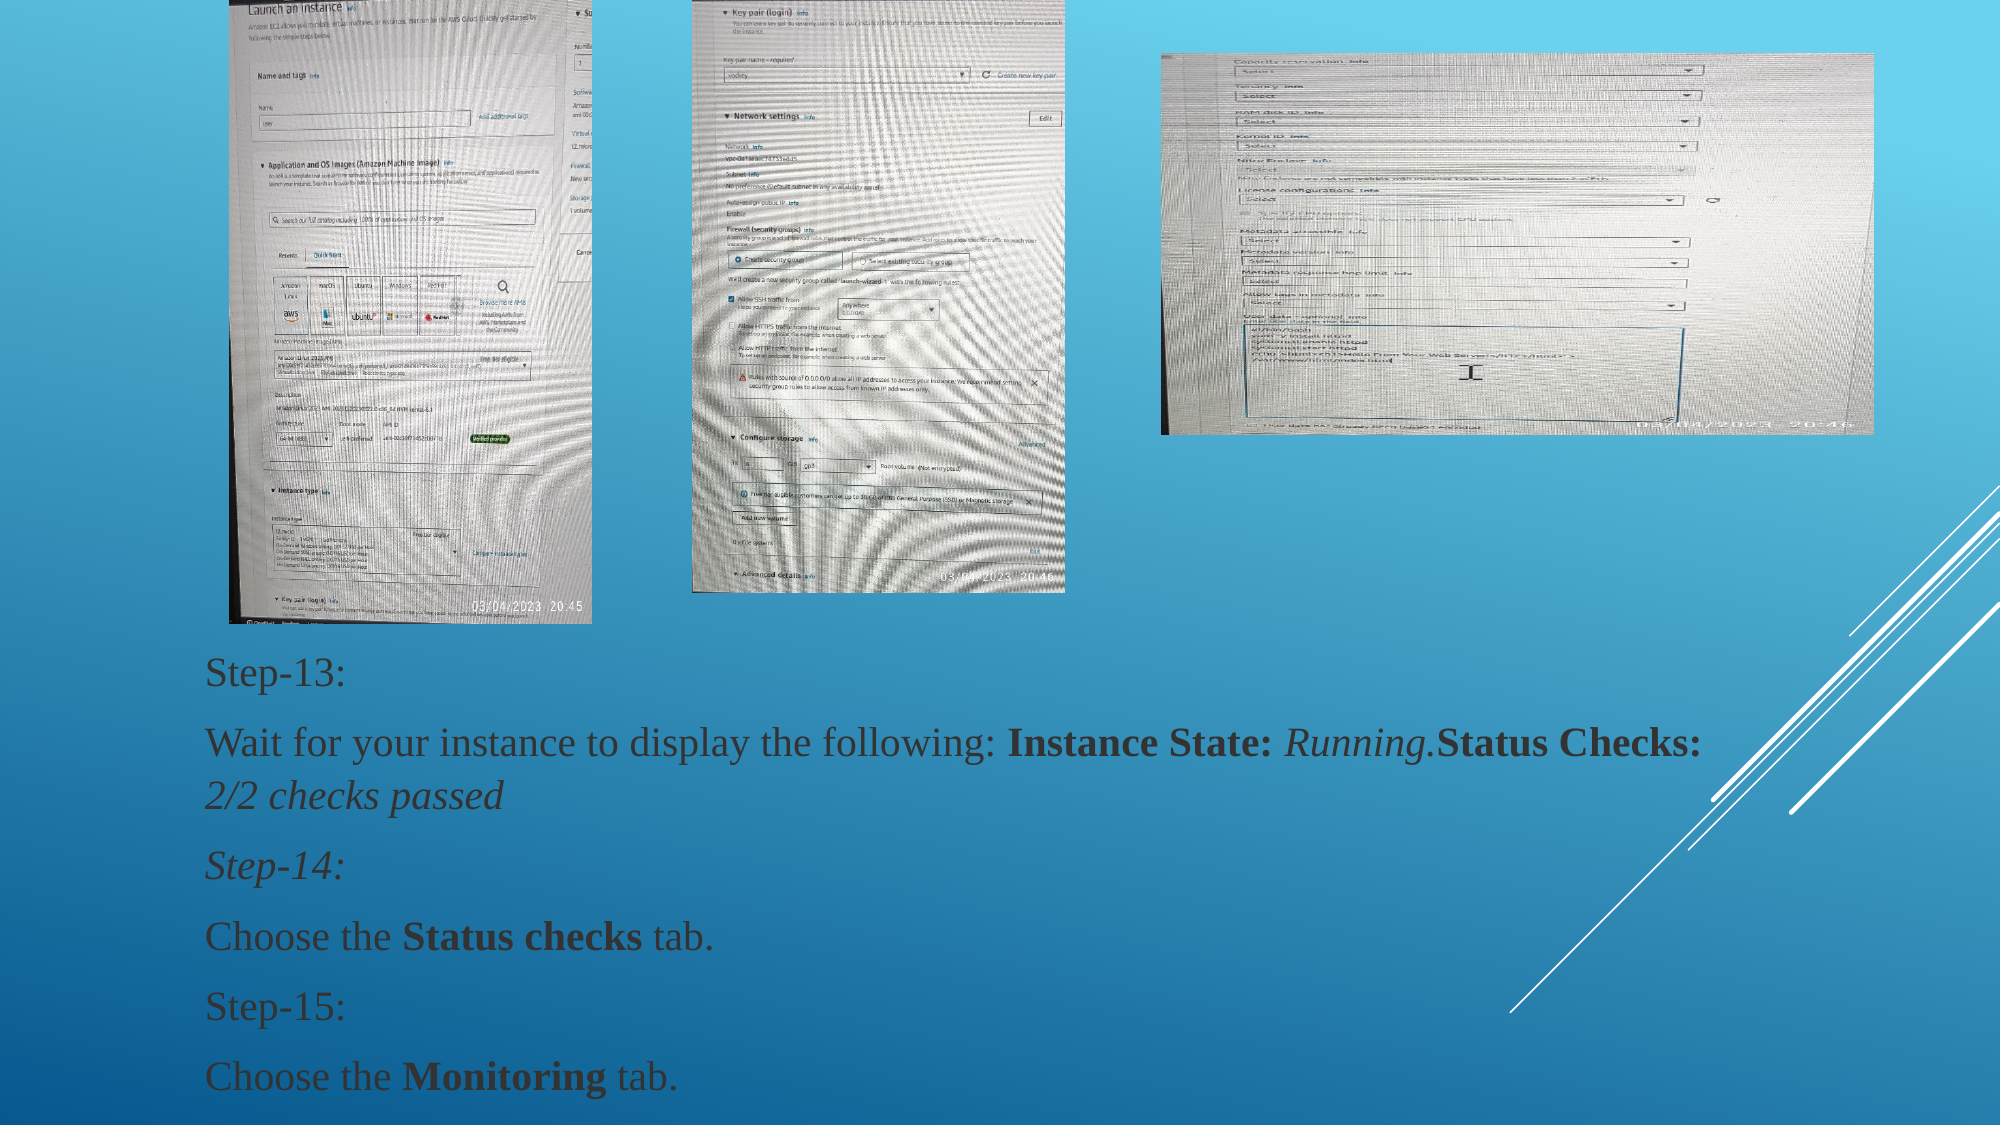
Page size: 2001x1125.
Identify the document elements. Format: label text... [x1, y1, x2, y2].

picture [228, 0, 592, 624]
picture [692, 0, 1065, 593]
text_box Step-13: Wait for your instance to display the following: Instance State: Running.Status Checks: 2/2 checks passed Step-14: Choose the Status checks tab. Step-15: Choose the Monitoring tab. [189, 633, 1771, 1107]
picture [1161, 53, 1875, 435]
